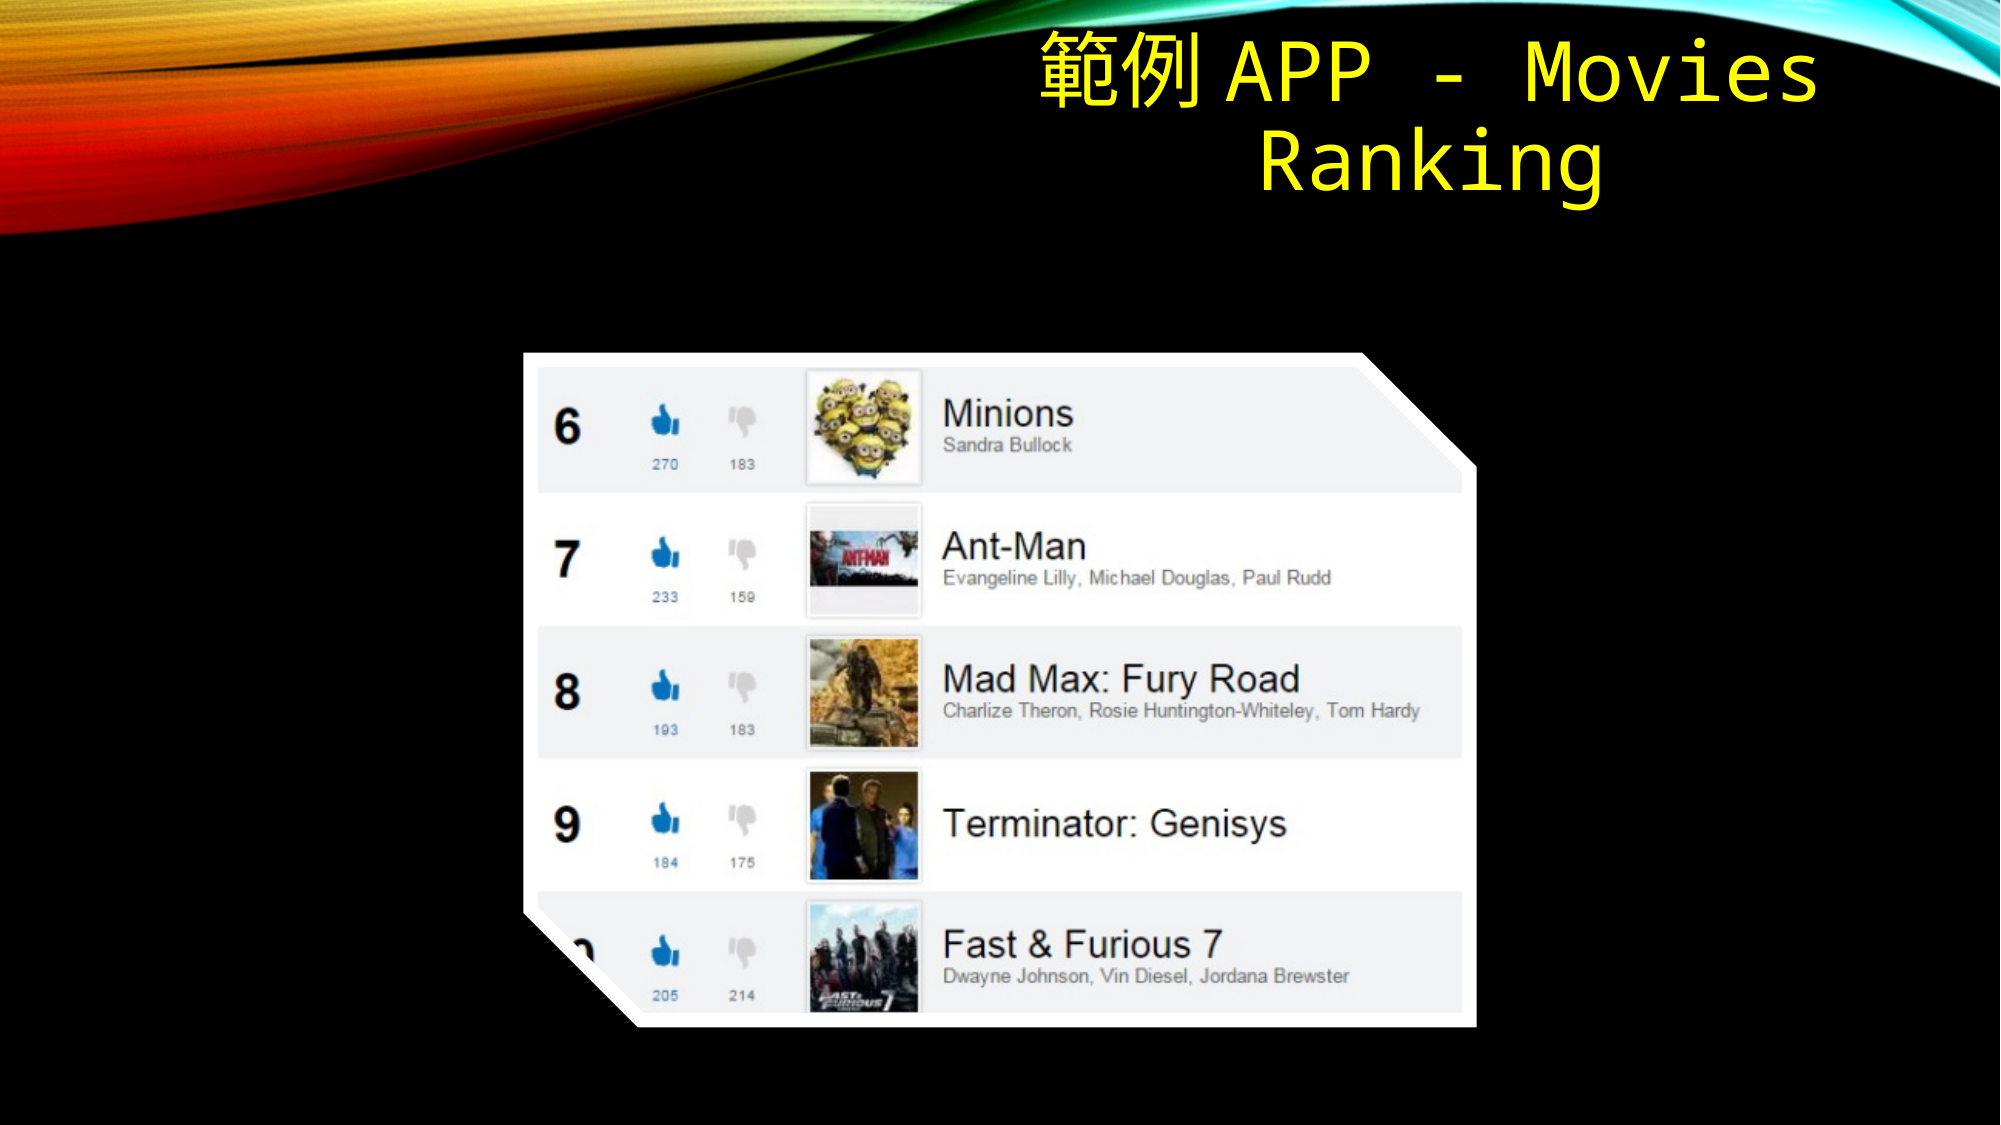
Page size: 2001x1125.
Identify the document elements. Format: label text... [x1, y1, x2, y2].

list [530, 359, 1470, 1021]
title 範例APP - Movies Ranking [862, 12, 2000, 225]
picture [0, 0, 2000, 237]
